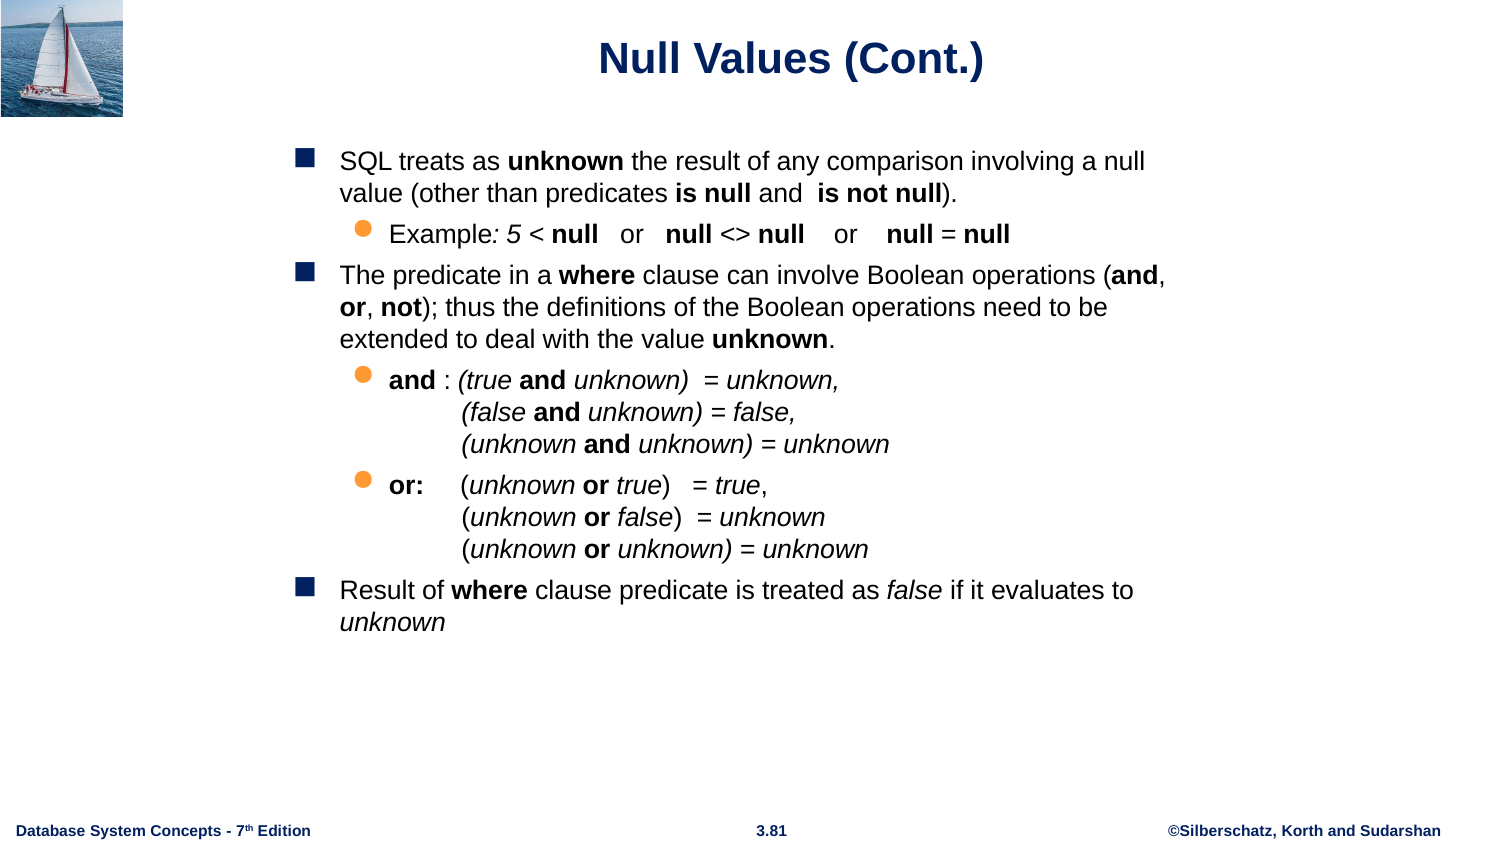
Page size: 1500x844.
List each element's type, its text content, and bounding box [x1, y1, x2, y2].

title Null Values (Cont.) [294, 14, 1289, 91]
list SQL treats as unknown the result of any comparison involving a null value (other than predicates is null and is not null). Example: 5 < null or null <> null or null = null The predicate in a where clause can involve Boolean operations (and, or, not); thus the definitions of the Boolean operations need to be extended to deal with the value unknown. and : (true and unknown) = unknown, (false and unknown) = false, (unknown and unknown) = unknown or: (unknown or true) = true, (unknown or false) = unknown (unknown or unknown) = unknown Result of where clause predicate is treated as false if it evaluates to unknown [282, 136, 1214, 729]
picture [0, 0, 123, 117]
